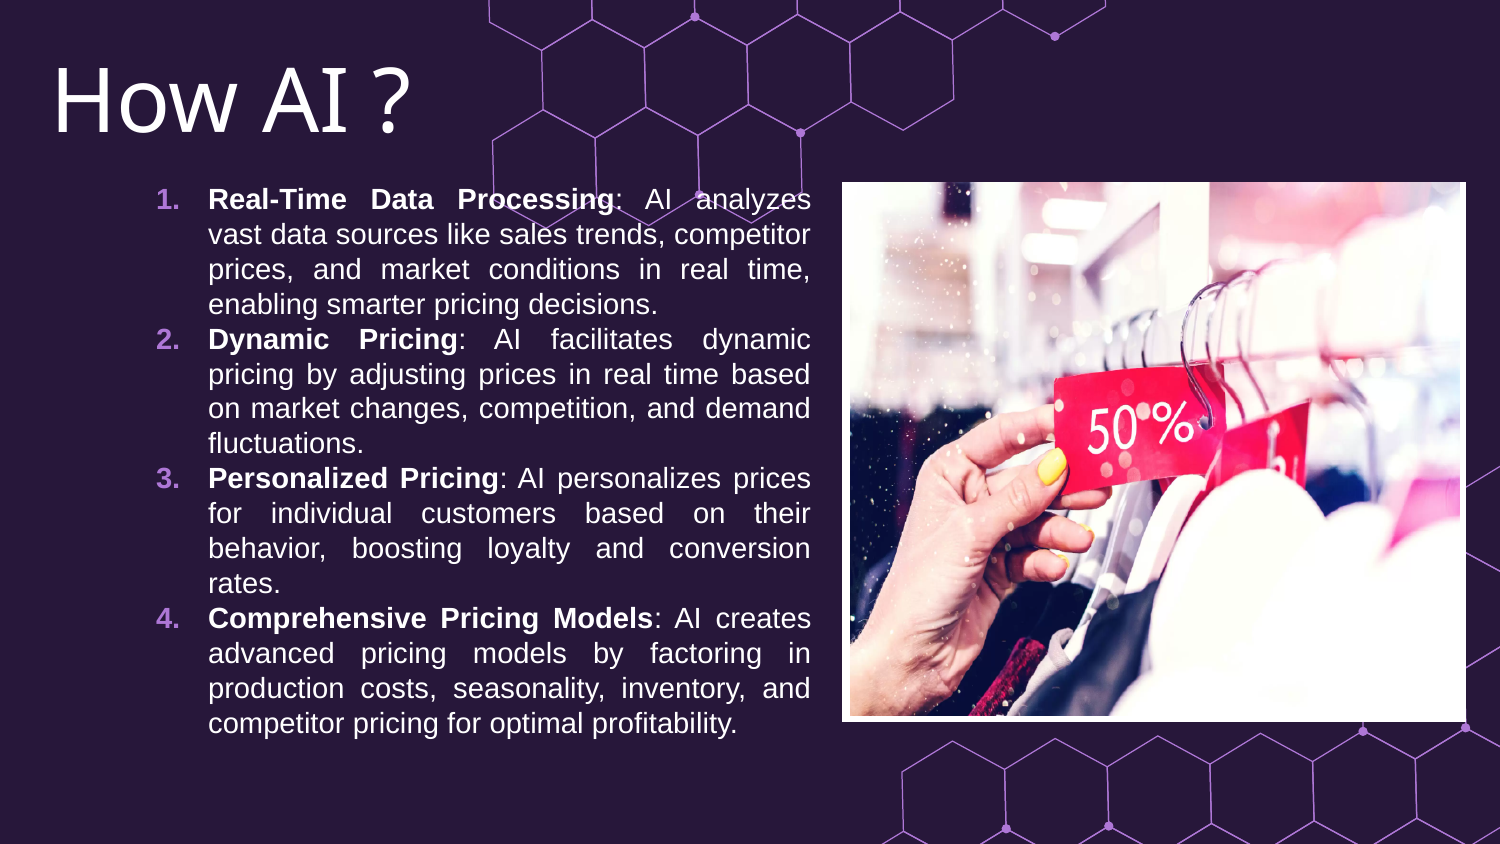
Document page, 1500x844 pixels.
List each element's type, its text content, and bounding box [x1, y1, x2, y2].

subtitle Real-Time Data Processing: AI analyzes vast data sources like sales trends, competitor prices, and market conditions in real time, enabling smarter pricing decisions. Dynamic Pricing: AI facilitates dynamic pricing by adjusting prices in real time based on market changes, competition, and demand fluctuations. Personalized Pricing: AI personalizes prices for individual customers based on their behavior, boosting loyalty and conversion rates. Comprehensive Pricing Models: AI creates advanced pricing models by factoring in production costs, seasonality, inventory, and competitor pricing for optimal profitability. [118, 165, 827, 820]
picture [841, 182, 1466, 722]
title How AI ? [35, 27, 534, 166]
